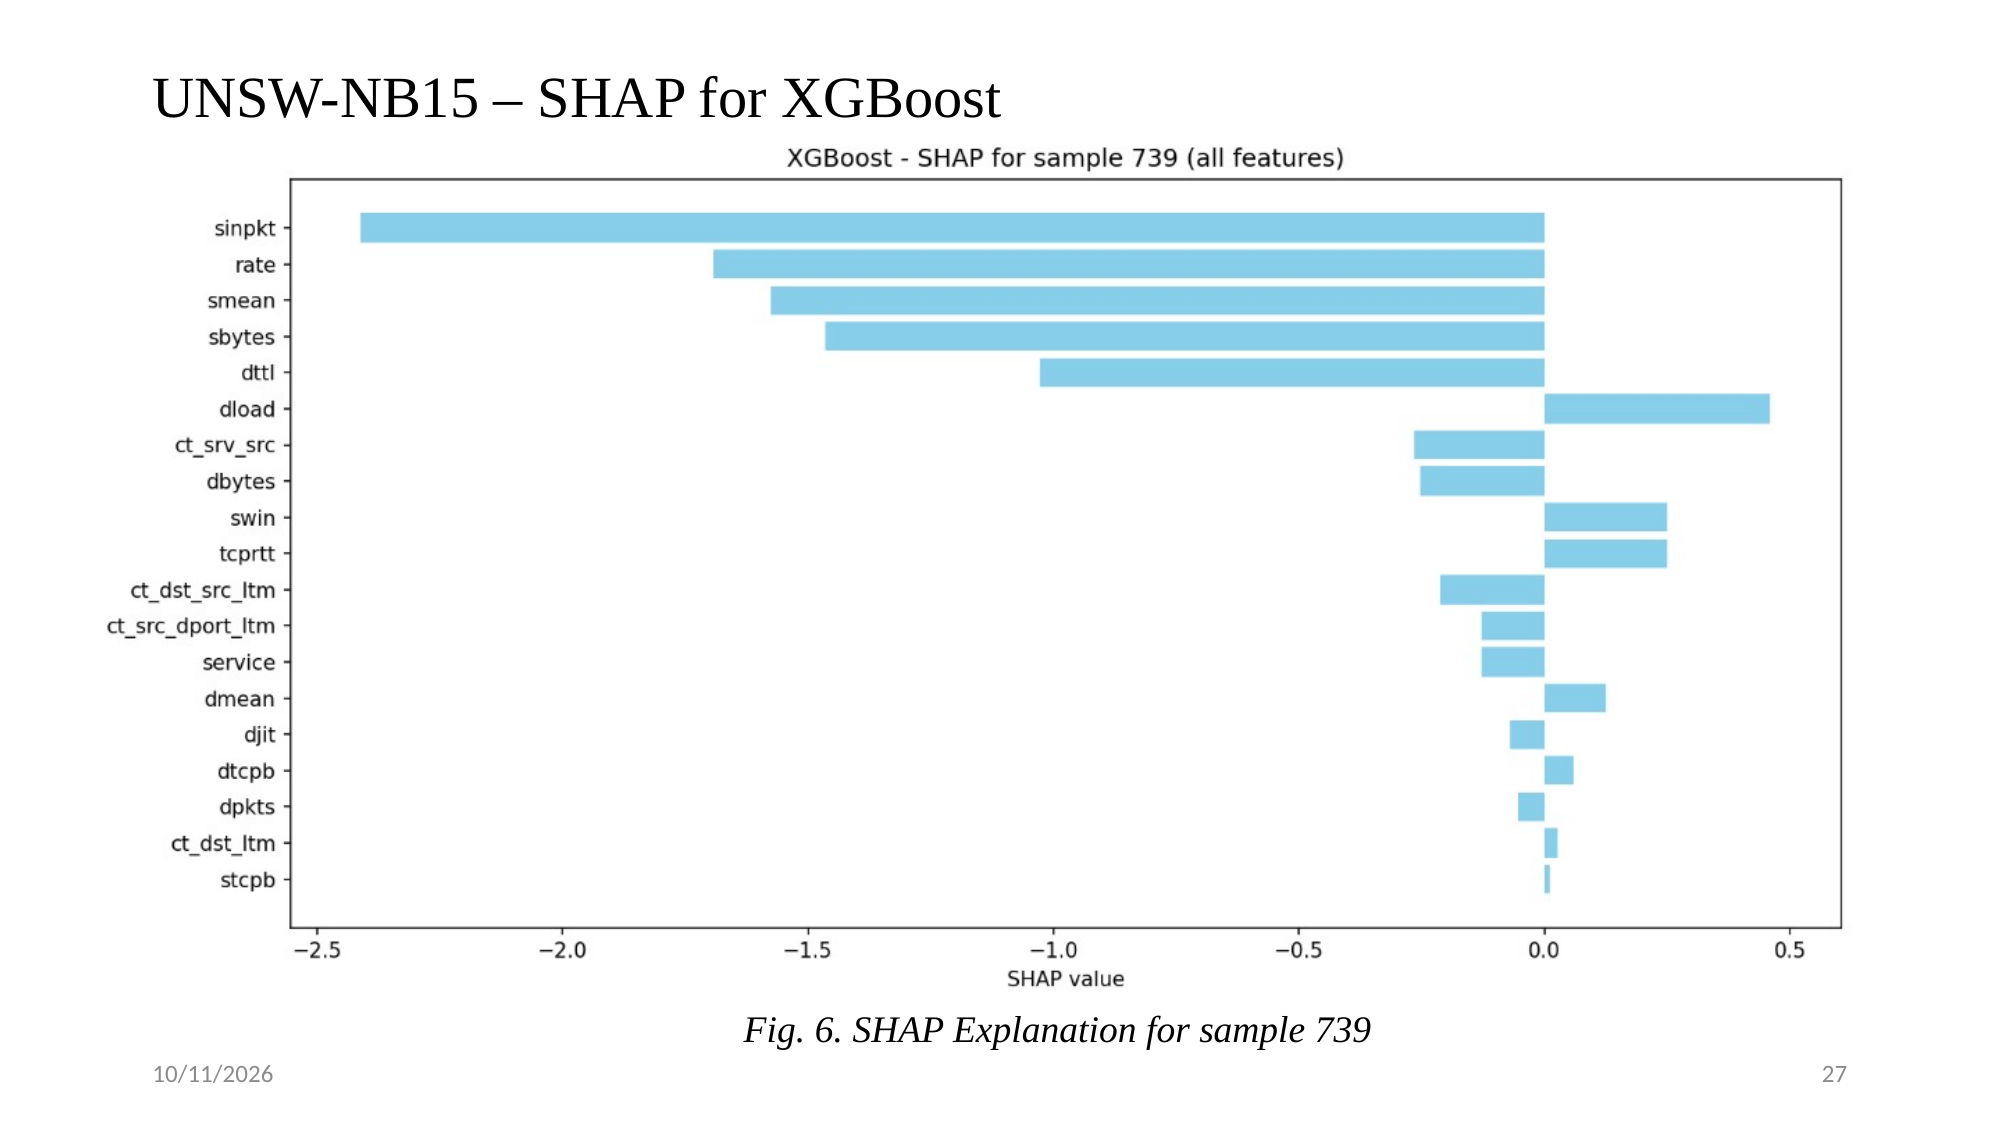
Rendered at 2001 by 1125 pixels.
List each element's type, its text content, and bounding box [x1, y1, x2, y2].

text_box Fig. 6. SHAP Explanation for sample 739 [729, 1014, 1729, 1058]
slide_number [137, 1042, 588, 1103]
picture [84, 124, 1863, 1014]
list UNSW-NB15 – SHAP for XGBoost [137, 59, 1863, 124]
slide_number 27 [1412, 1042, 1863, 1103]
